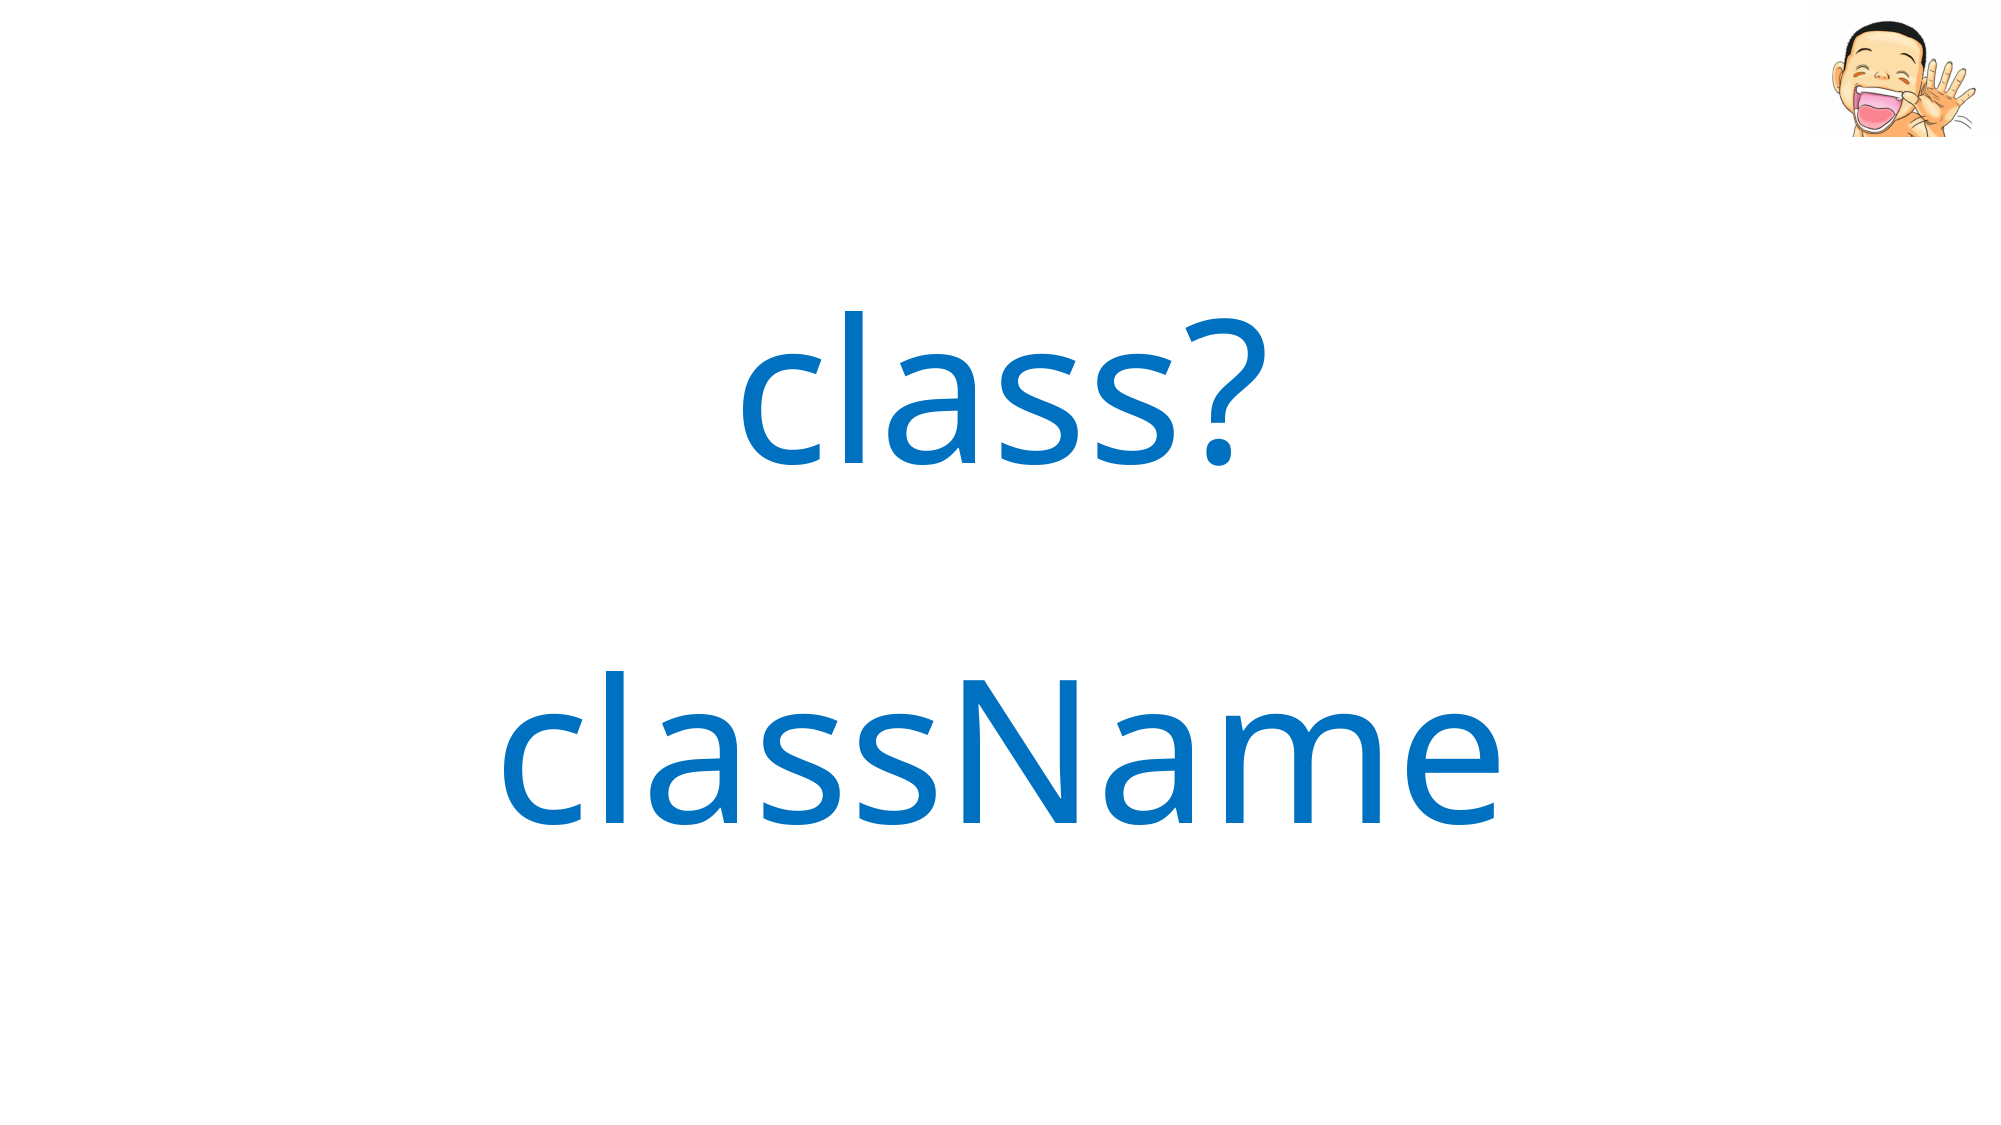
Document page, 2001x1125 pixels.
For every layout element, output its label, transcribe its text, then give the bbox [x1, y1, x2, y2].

text_box class? className [1, 135, 2000, 871]
picture [1808, 0, 2000, 135]
